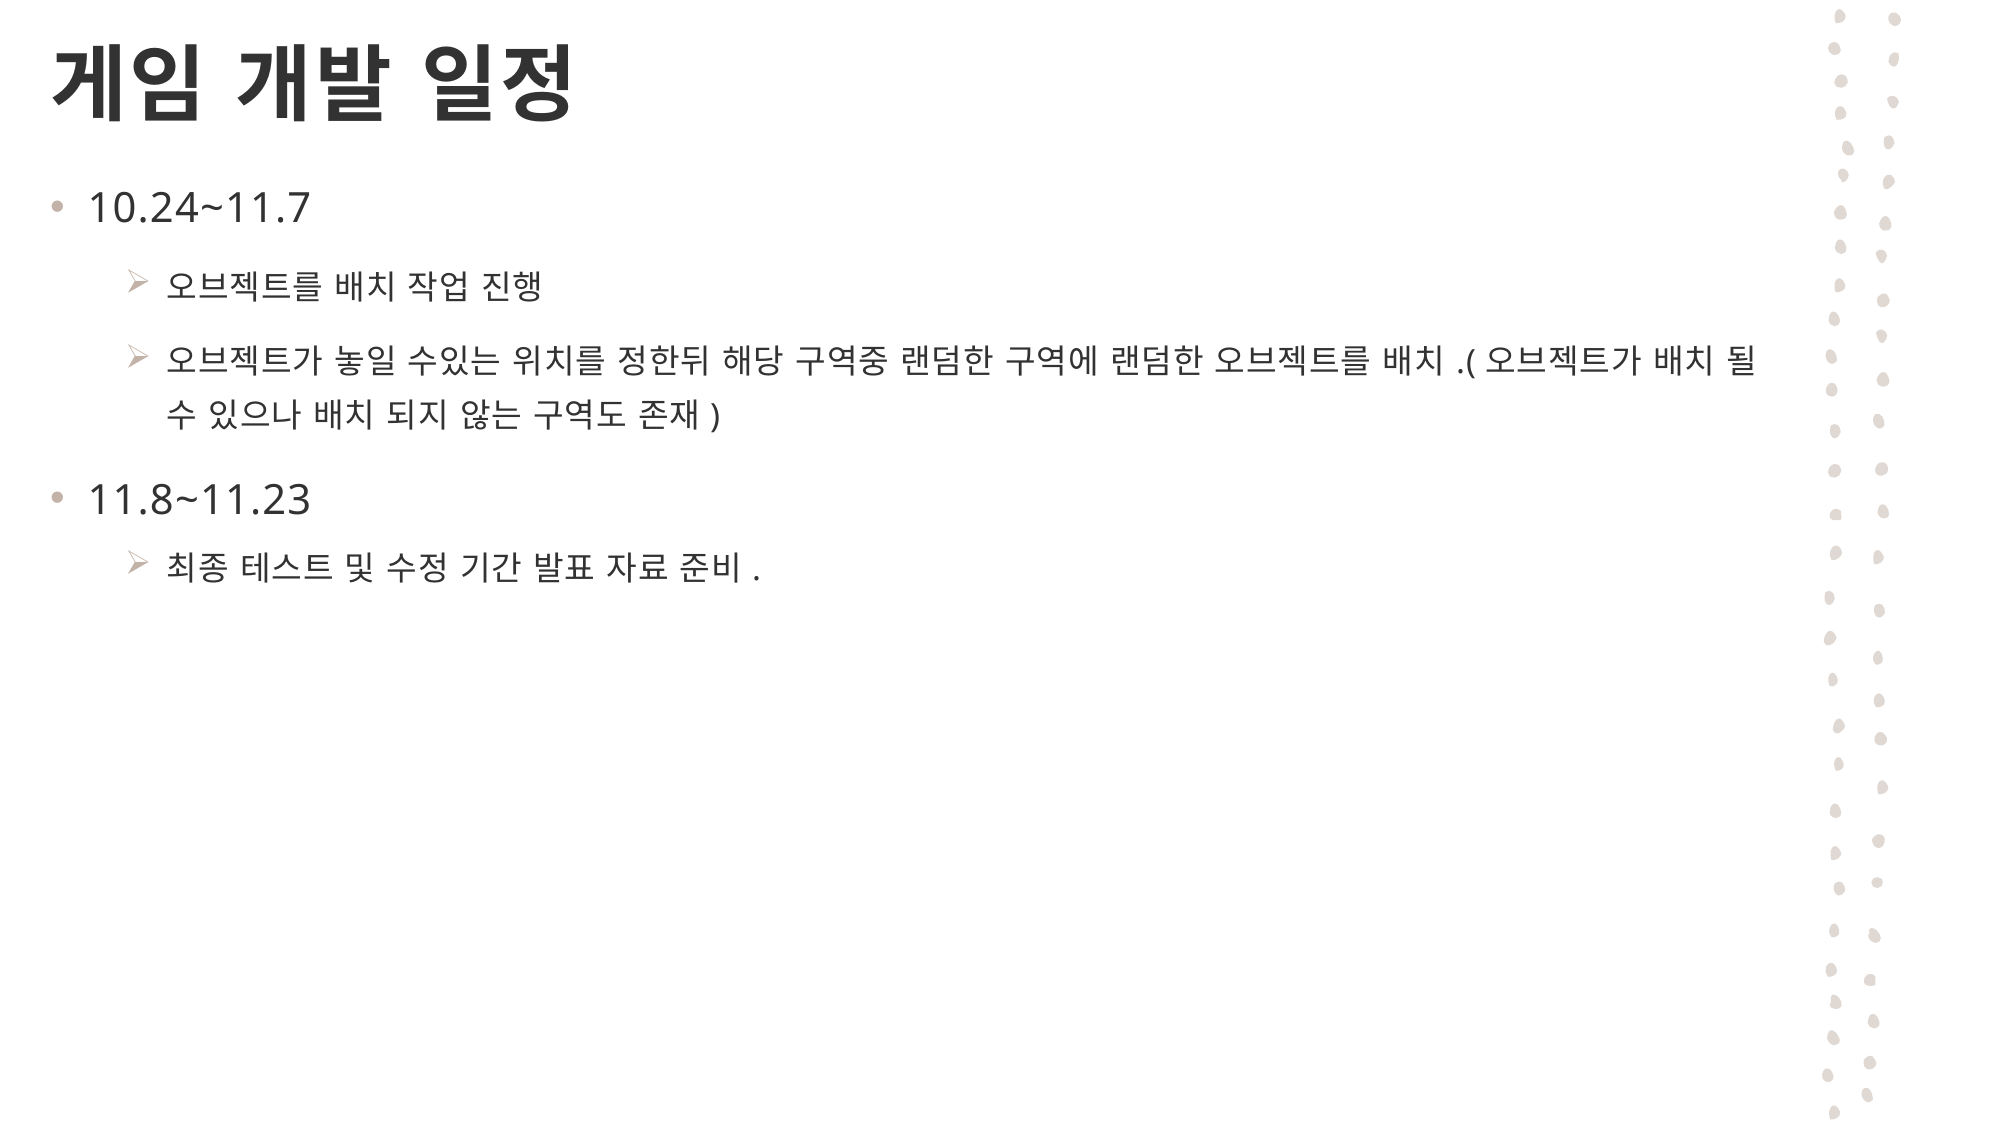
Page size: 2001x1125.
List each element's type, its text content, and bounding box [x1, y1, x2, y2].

title 게임 개발 일정 [32, 22, 1613, 137]
list 10.24~11.7 오브젝트를 배치 작업 진행 오브젝트가 놓일 수있는 위치를 정한뒤 해당 구역중 랜덤한 구역에 랜덤한 오브젝트를 배치.(오브젝트가 배치 될 수 있으나 배치 되지 않는 구역도 존재) 11.8~11.23 최종 테스트 및 수정 기간 발표 자료 준비. [32, 145, 1796, 1117]
